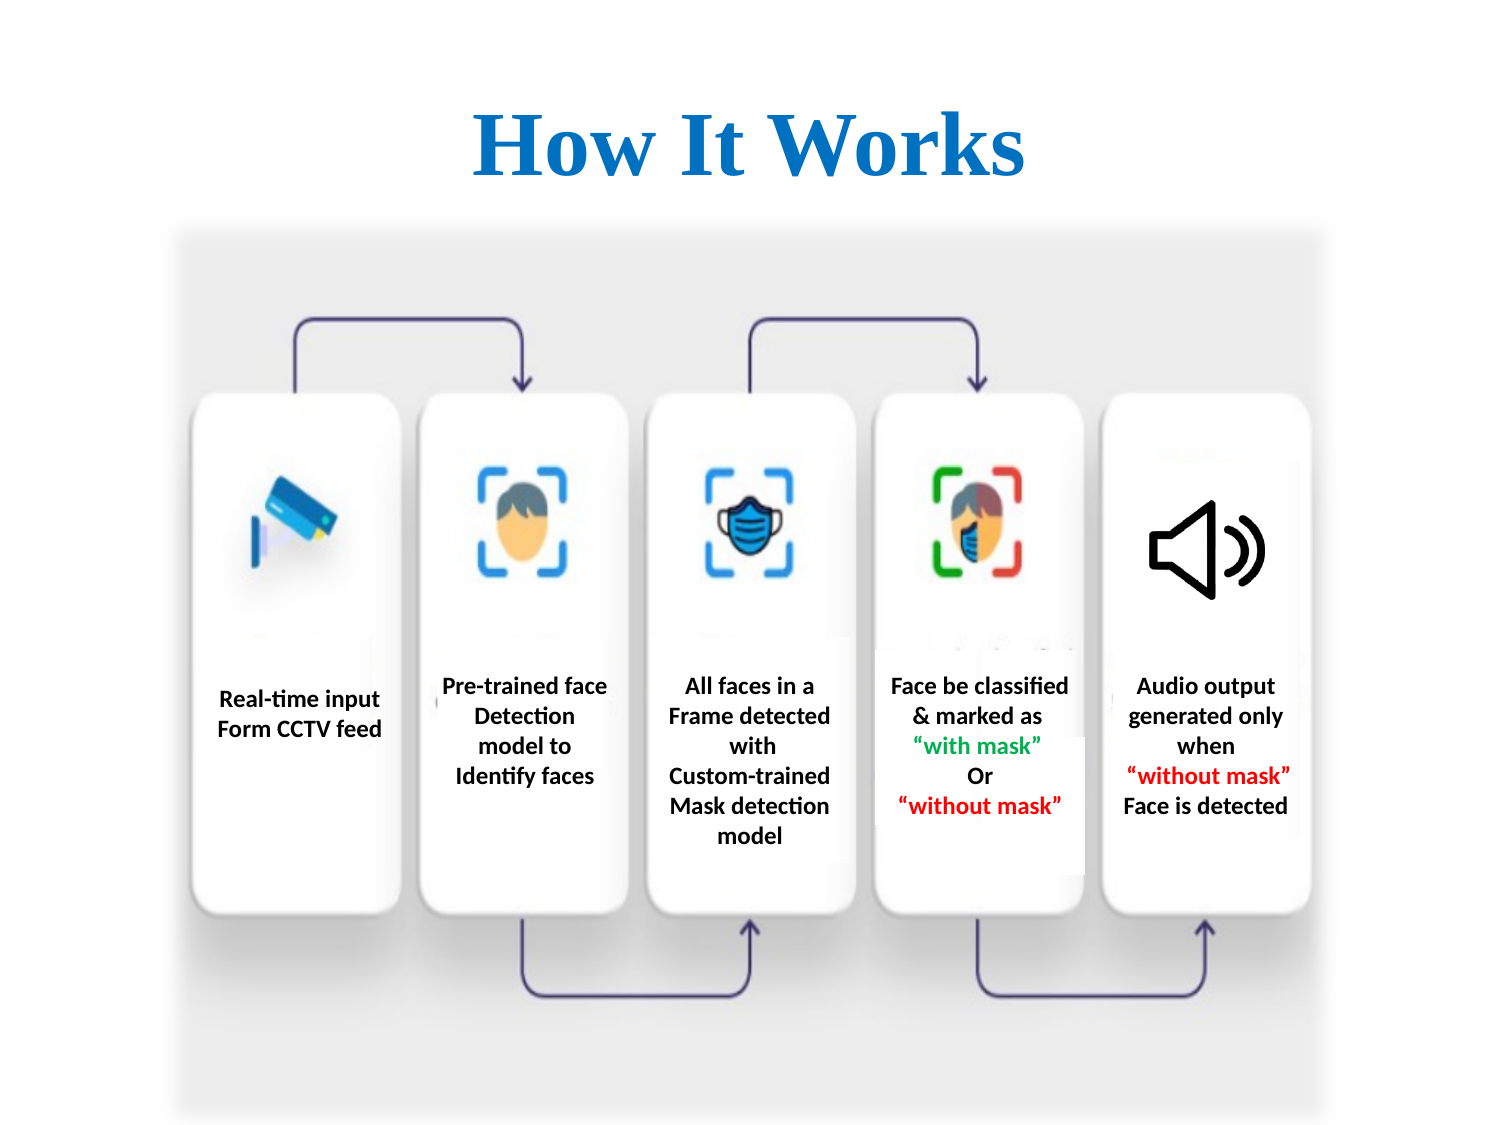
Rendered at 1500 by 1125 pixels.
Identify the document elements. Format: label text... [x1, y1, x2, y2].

picture [159, 212, 1341, 1125]
title How It Works [75, 45, 1425, 233]
